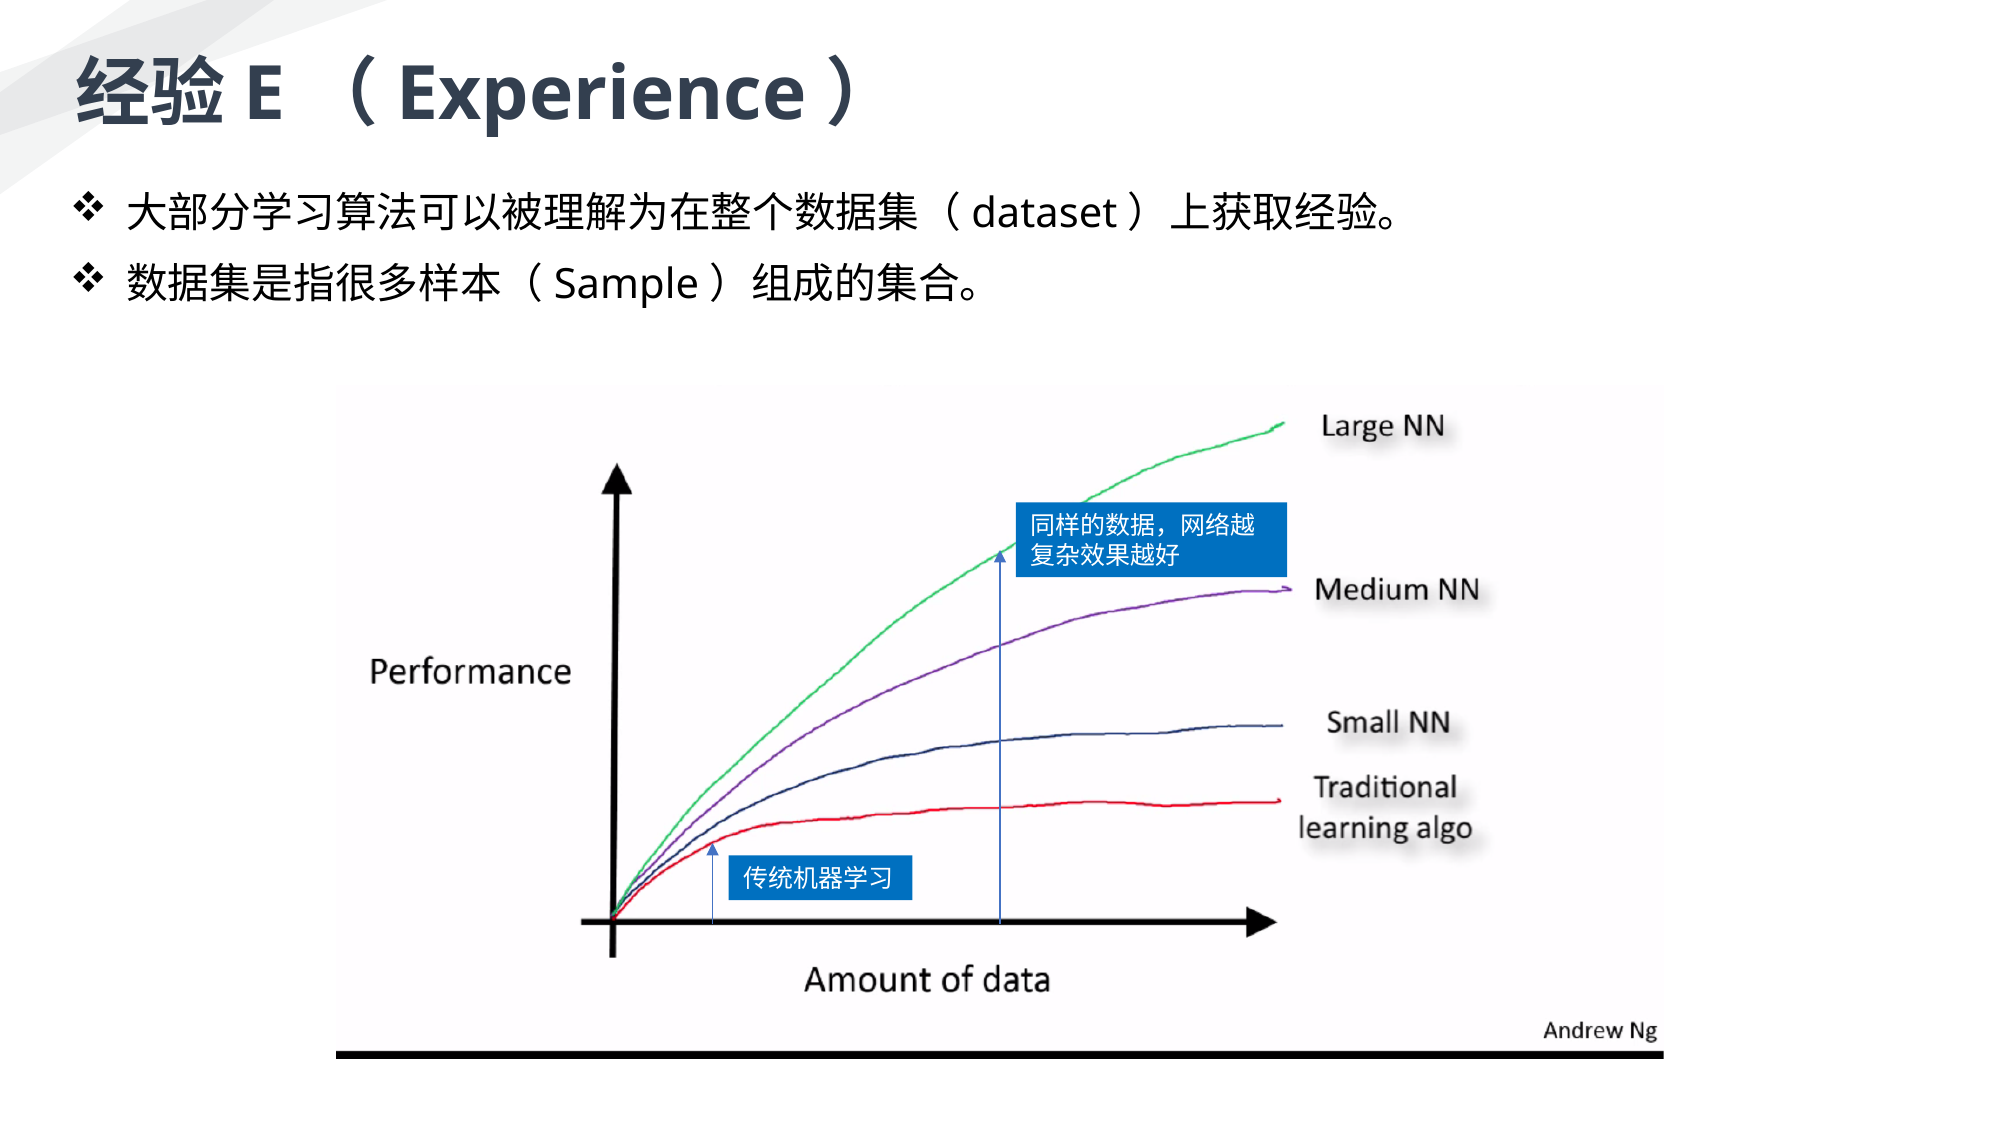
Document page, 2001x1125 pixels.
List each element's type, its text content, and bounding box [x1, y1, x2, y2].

list 大部分学习算法可以被理解为在整个数据集（dataset）上获取经验。 数据集是指很多样本（Sample）组成的集合。 [55, 178, 1933, 228]
list 经验E（Experience） [61, 37, 920, 132]
picture [336, 385, 1664, 1059]
